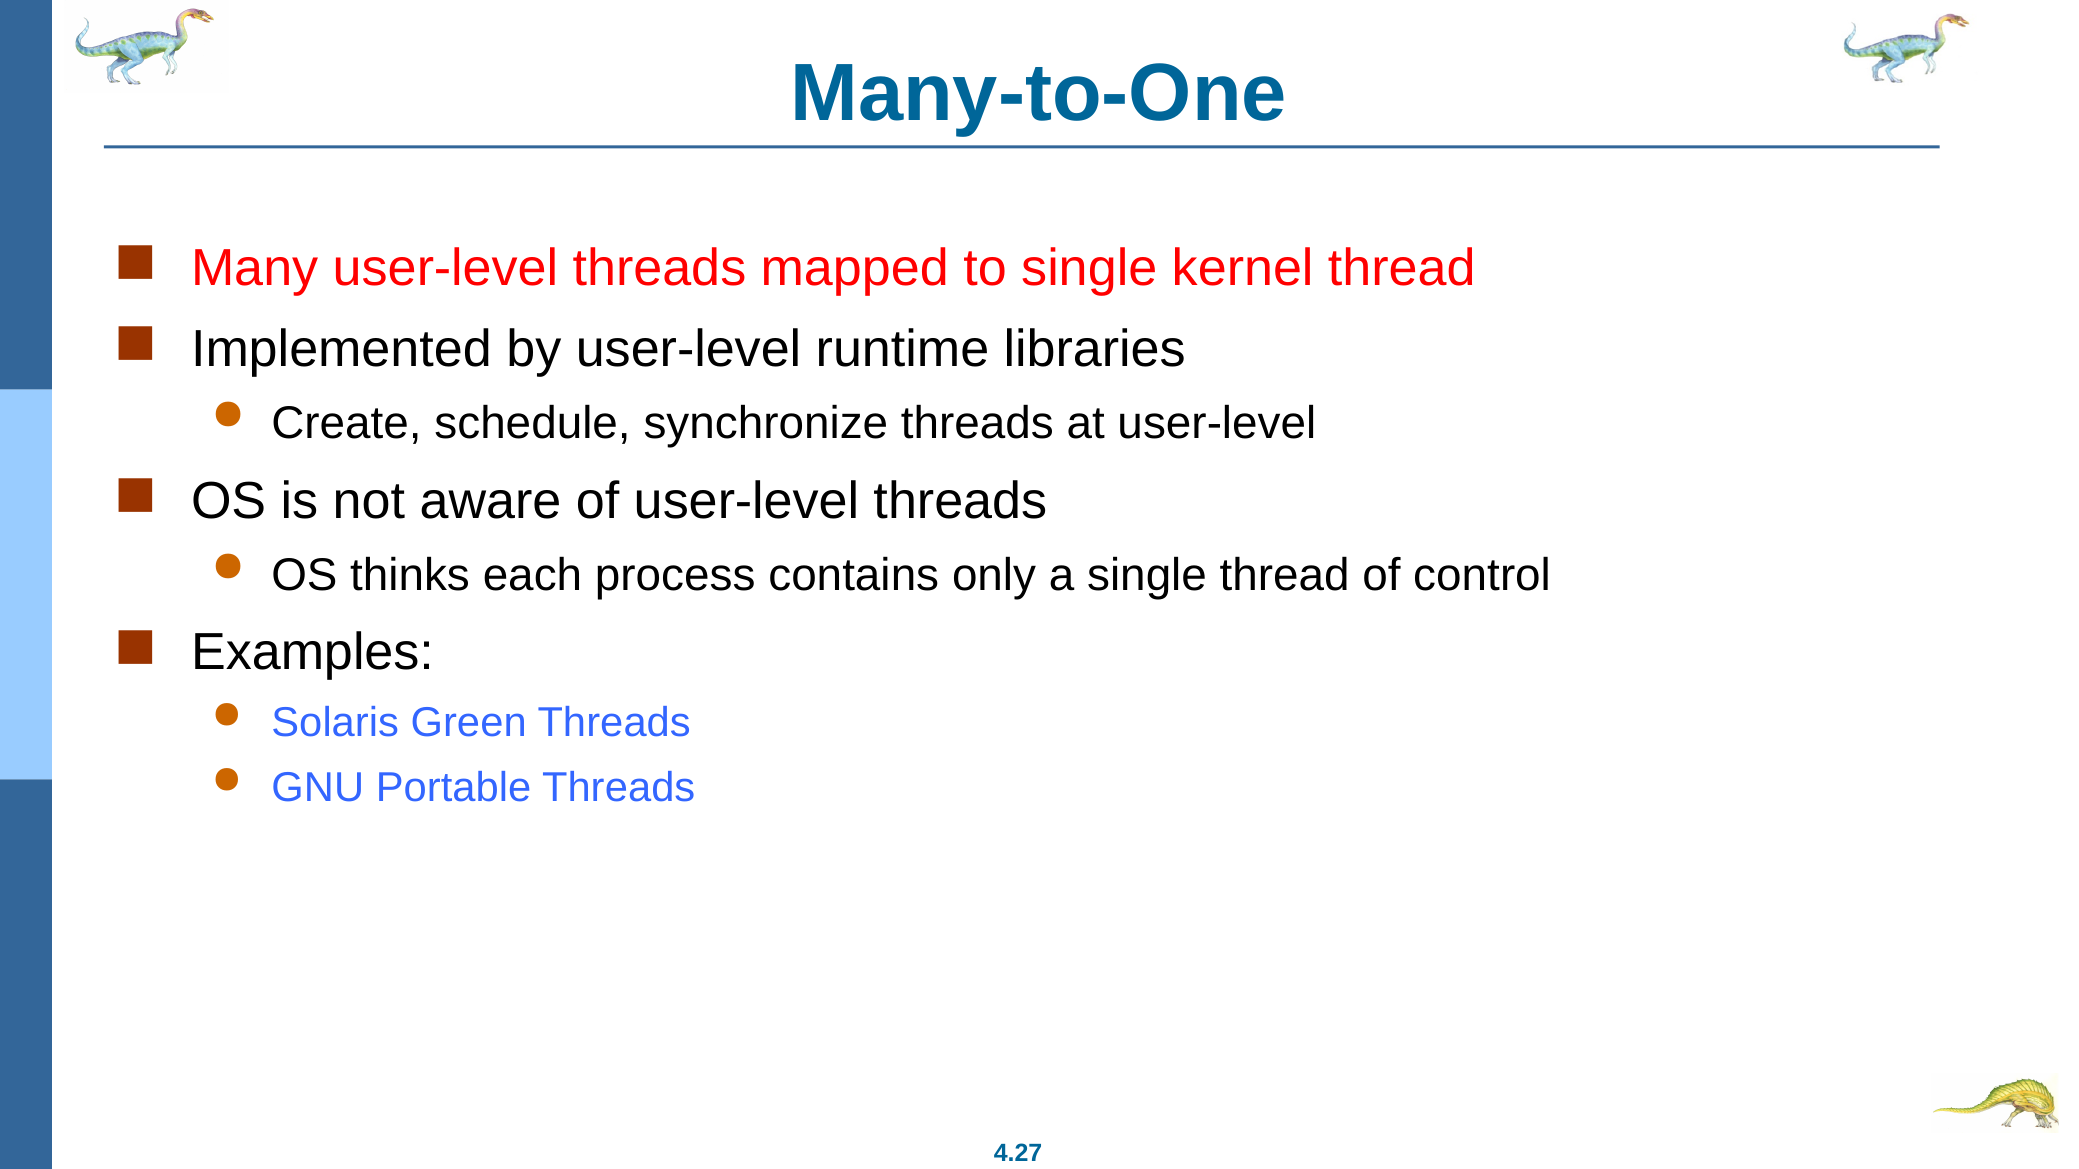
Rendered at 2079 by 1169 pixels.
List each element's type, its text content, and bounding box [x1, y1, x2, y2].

picture [64, 0, 229, 93]
title Many-to-One [103, 47, 1975, 146]
picture [1837, 12, 1988, 94]
list Many user-level threads mapped to single kernel thread Implemented by user-level runtime libraries Create, schedule, synchronize threads at user-level OS is not aware of user-level threads OS thinks each process contains only a single thread of control Examples: Solaris Green Threads GNU Portable Threads [103, 224, 1975, 997]
picture [1931, 1073, 2059, 1133]
